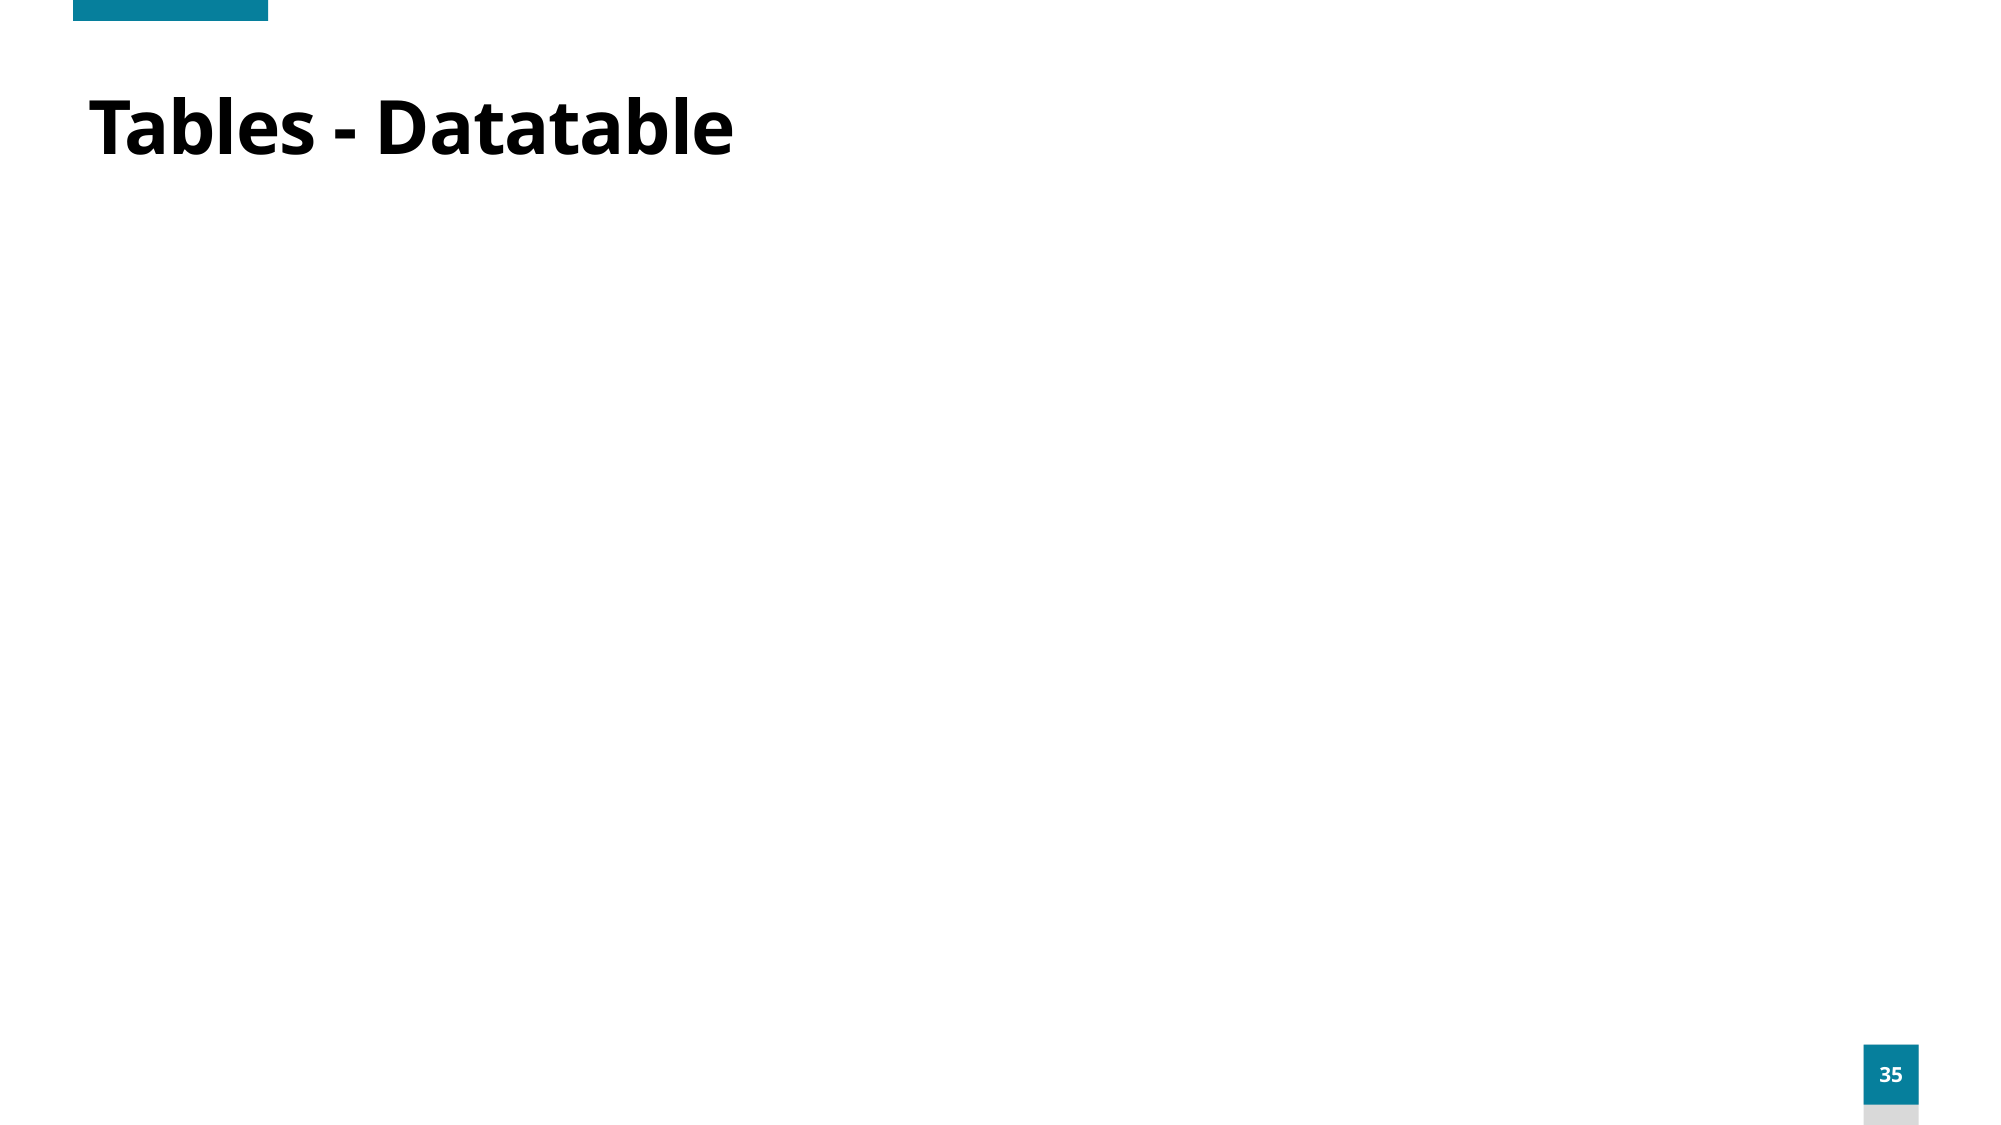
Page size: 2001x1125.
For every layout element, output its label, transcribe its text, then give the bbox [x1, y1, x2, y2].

title Tables - Datatable [73, 82, 1907, 179]
